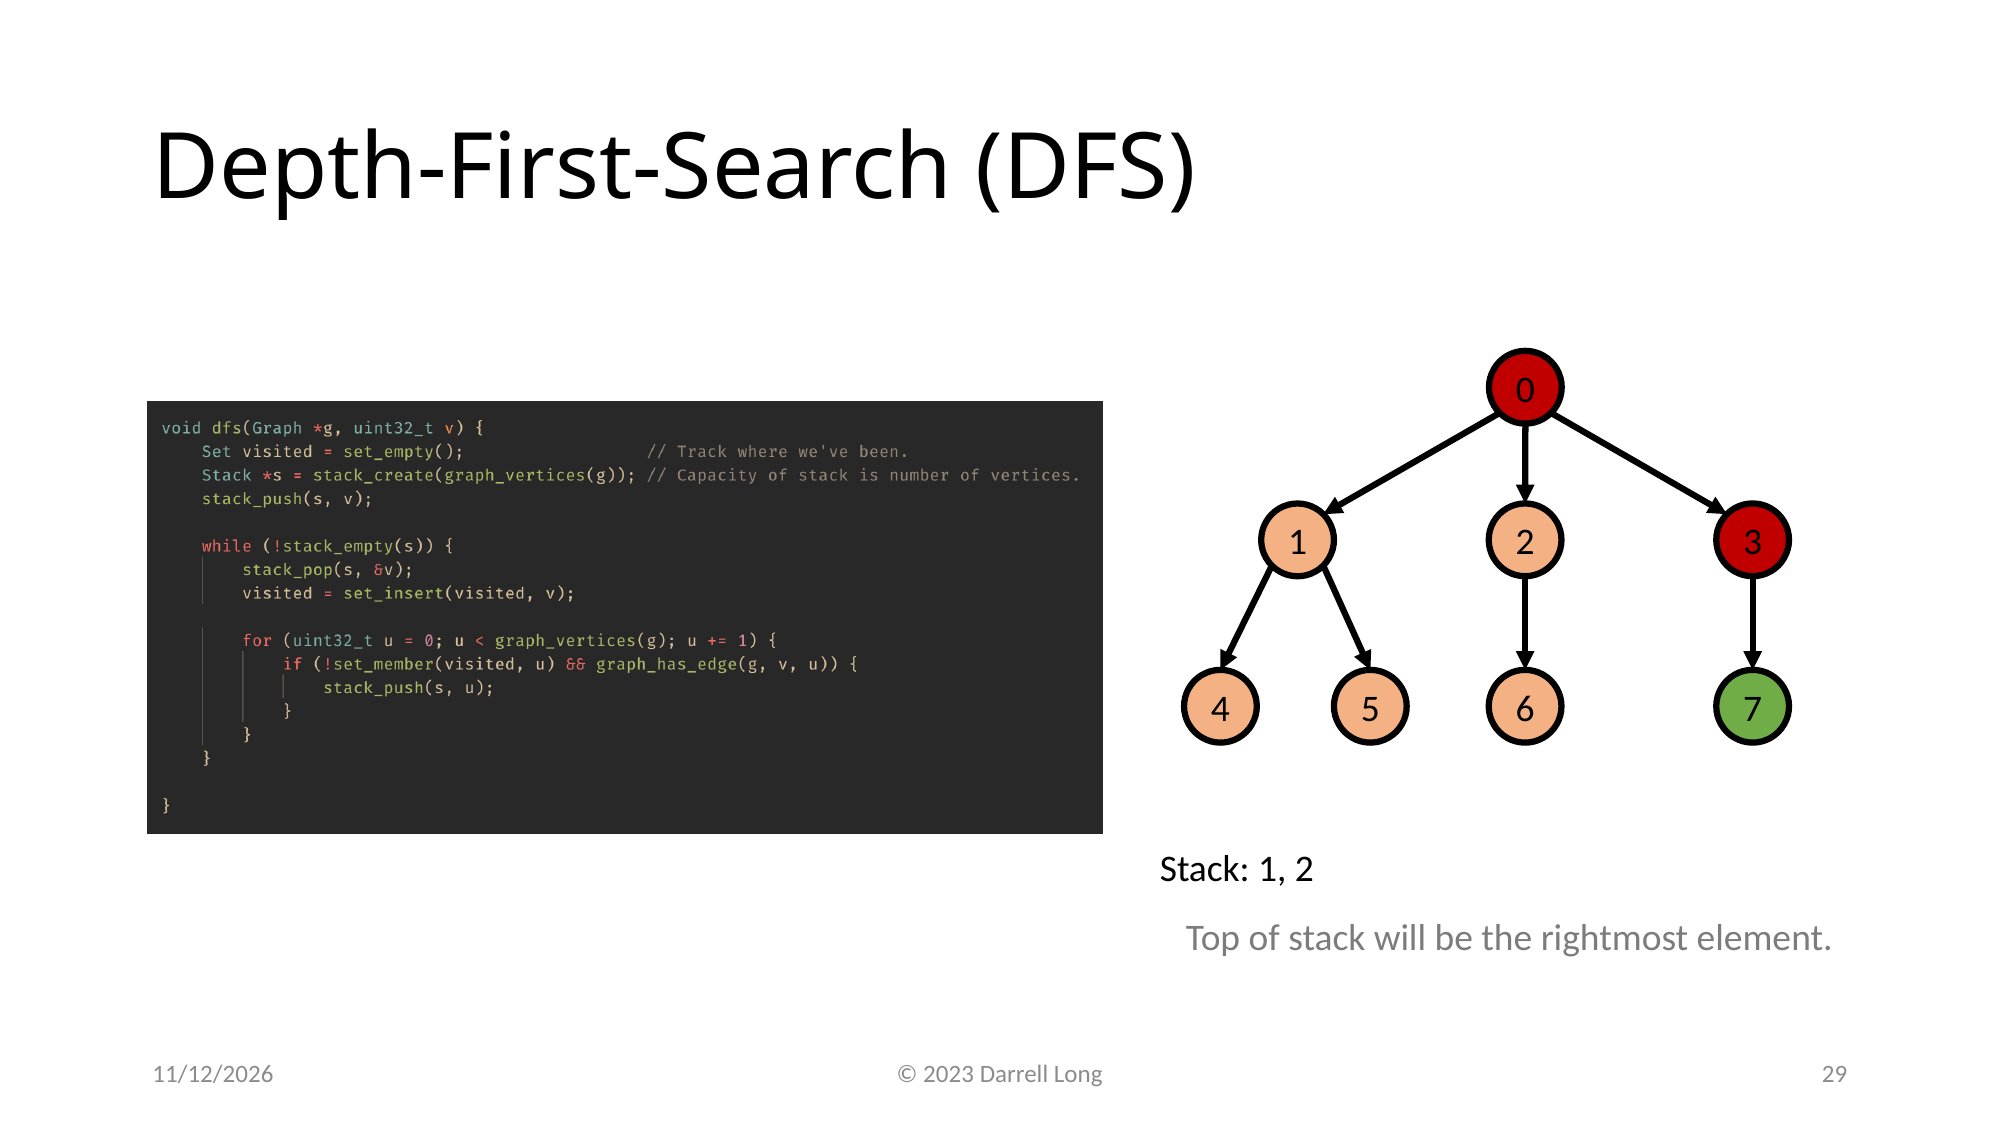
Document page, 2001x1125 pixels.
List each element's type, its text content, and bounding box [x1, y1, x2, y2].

text_box Top of stack will be the rightmost element. [1171, 905, 1880, 965]
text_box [1145, 350, 1789, 897]
footer © 2023 Darrell Long [662, 1042, 1338, 1103]
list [147, 401, 1103, 834]
title Depth-First-Search (DFS) [137, 59, 1863, 278]
slide_number 29 [1412, 1042, 1863, 1103]
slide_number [137, 1042, 588, 1103]
